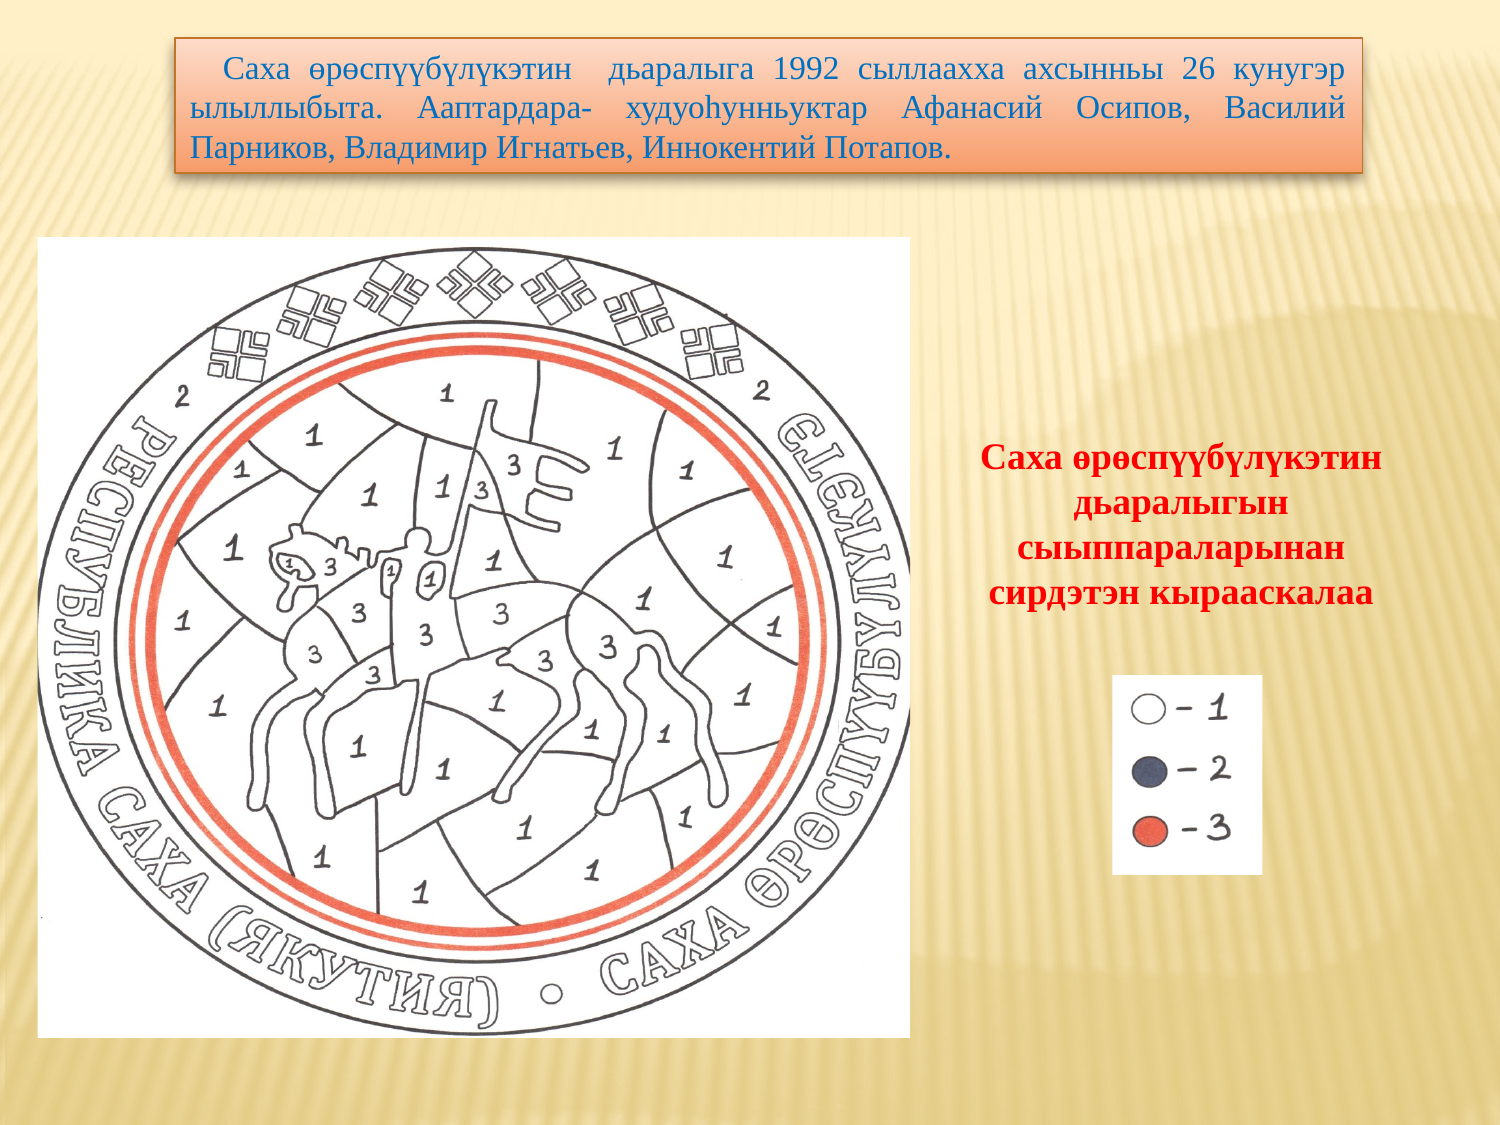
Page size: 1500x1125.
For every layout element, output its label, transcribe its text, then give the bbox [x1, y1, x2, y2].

picture [37, 237, 911, 1038]
text_box Саха өрөспүүбүлүкэтин дьаралыгын сыыппараларынан сирдэтэн кырааскалаа [949, 424, 1413, 620]
text_box Саха өрөспүүбүлүкэтин дьаралыга 1992 сыллаахха ахсынньы 26 кунугэр ылыллыбыта. Ааптардара- худуоһунньуктар Афанасий Осипов, Василий Парников, Владимир Игнатьев, Иннокентий Потапов. [174, 37, 1363, 174]
picture [1112, 674, 1263, 876]
